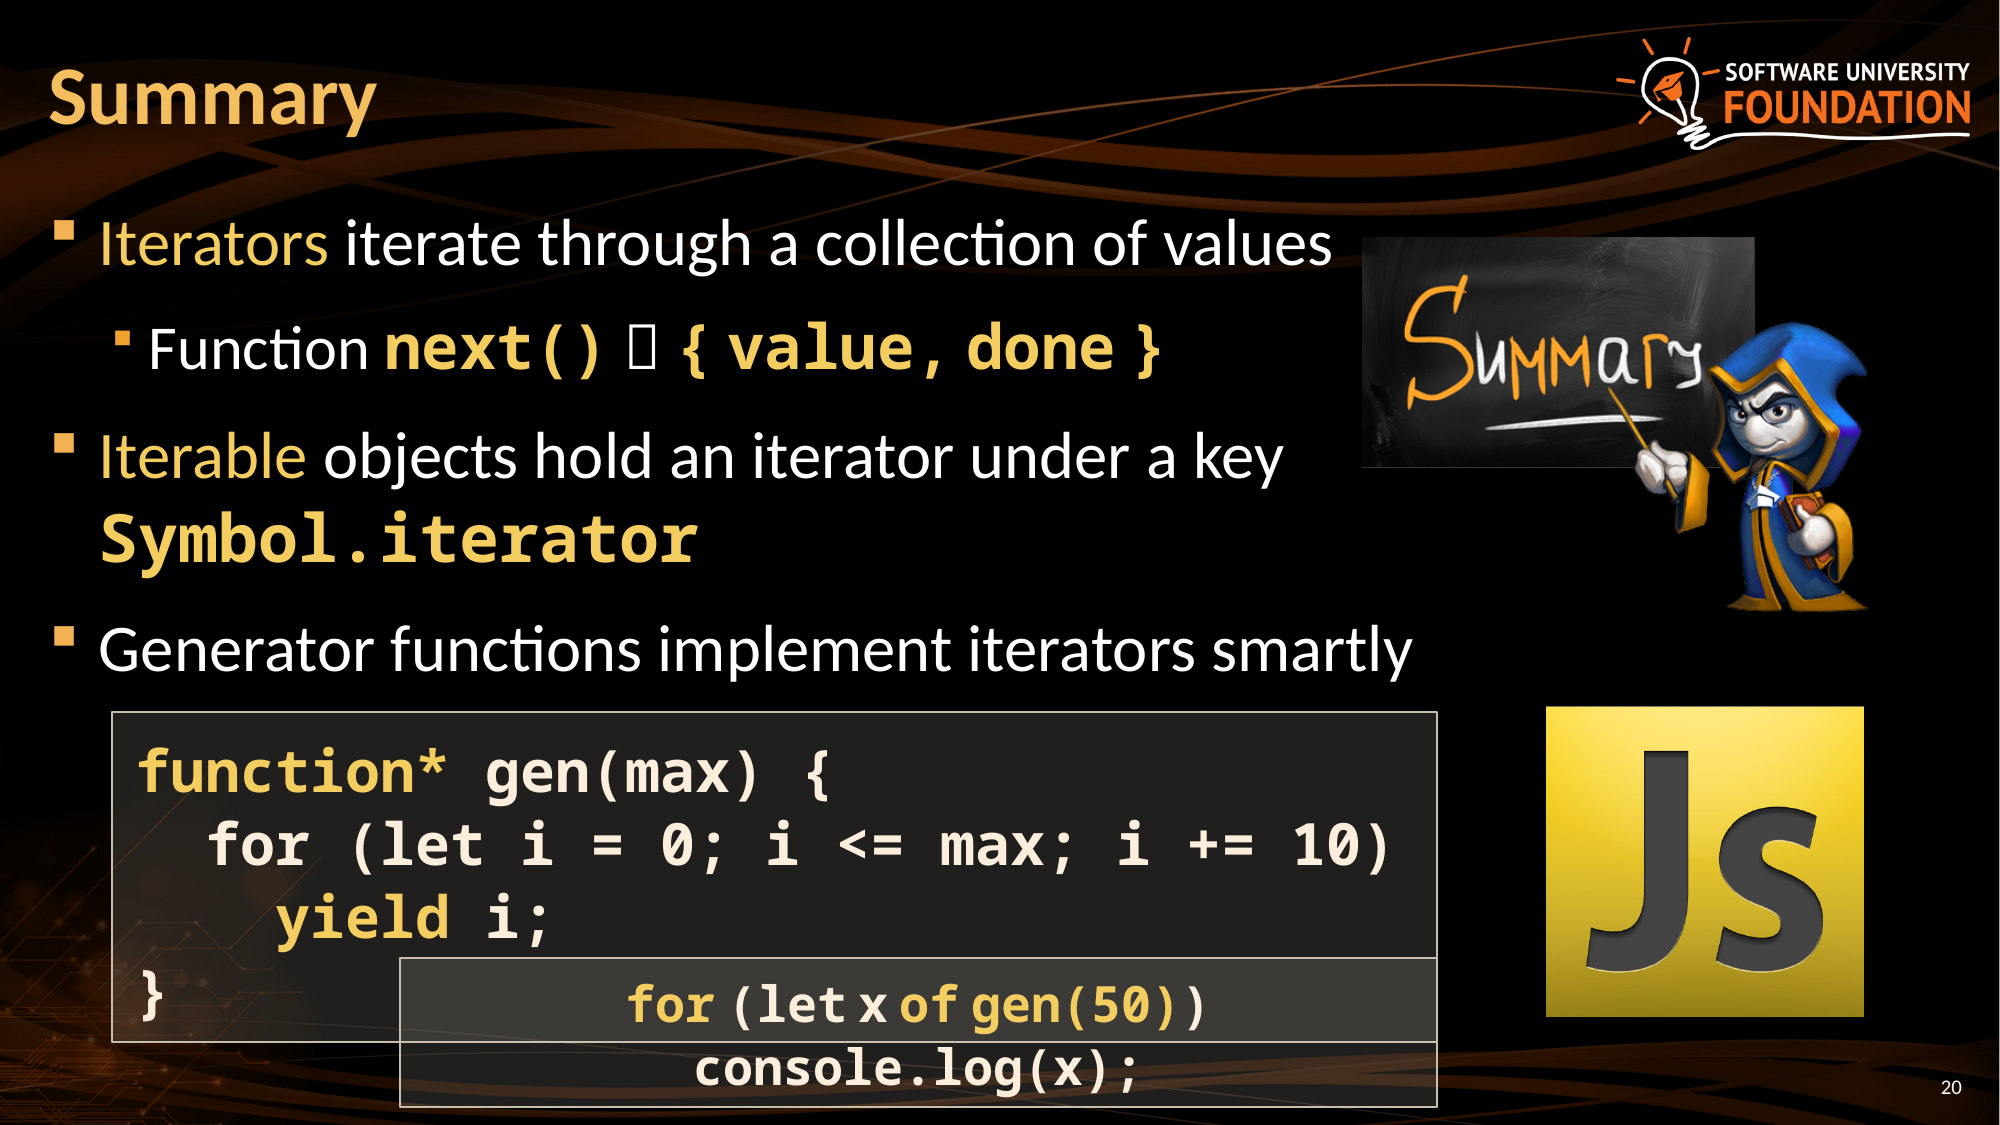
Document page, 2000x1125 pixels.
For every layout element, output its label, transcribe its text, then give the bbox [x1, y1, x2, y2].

list Iterators iterate through a collection of values Function next()  { value, done } Iterable objects hold an iterator under a key Symbol.iterator Generator functions implement iterators smartly [31, 189, 1463, 1103]
text_box for (let x of gen(50)) console.log(x); [399, 957, 1438, 1108]
picture [0, 0, 2000, 1125]
text_box function* gen(max) { for (let i = 0; i <= max; i += 10) yield i; } [112, 712, 1438, 1042]
title Summary [30, 6, 1602, 189]
slide_number 20 [1897, 1070, 1968, 1103]
